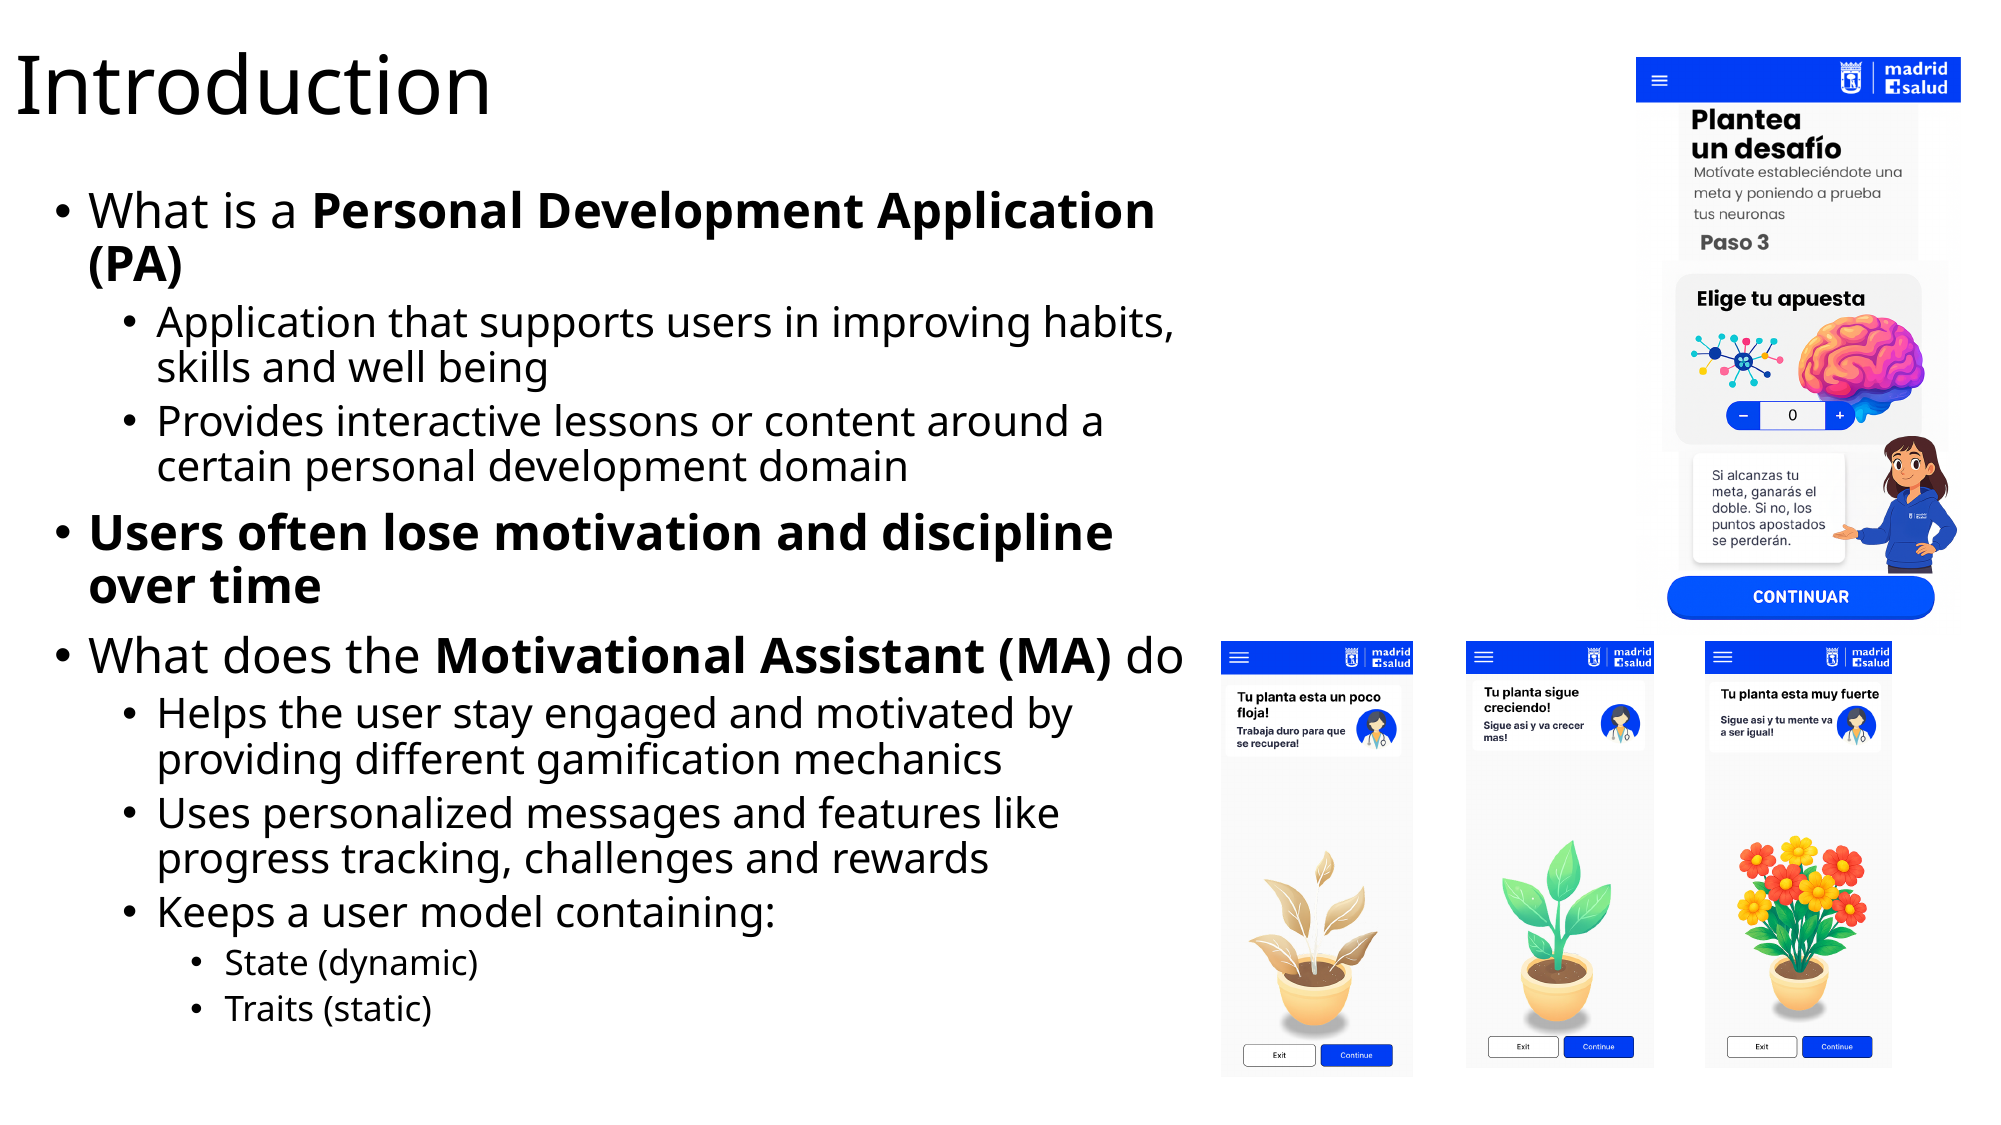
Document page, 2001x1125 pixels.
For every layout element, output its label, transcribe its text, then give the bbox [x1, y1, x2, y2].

picture [1220, 640, 1413, 1077]
picture [1466, 640, 1655, 1069]
picture [1704, 640, 1893, 1069]
title Introduction [0, 36, 1725, 141]
list What is a Personal Development Application (PA) Application that supports users in improving habits, skills and well being Provides interactive lessons or content around a certain personal development domain Users often lose motivation and discipline over time What does the Motivational Assistant (MA) do Helps the user stay engaged and motivated by providing different gamification mechanics Uses personalized messages and features like progress tracking, challenges and rewards Keeps a user model containing: State (dynamic) Traits (static) [39, 179, 1222, 1053]
picture [1635, 56, 1962, 635]
